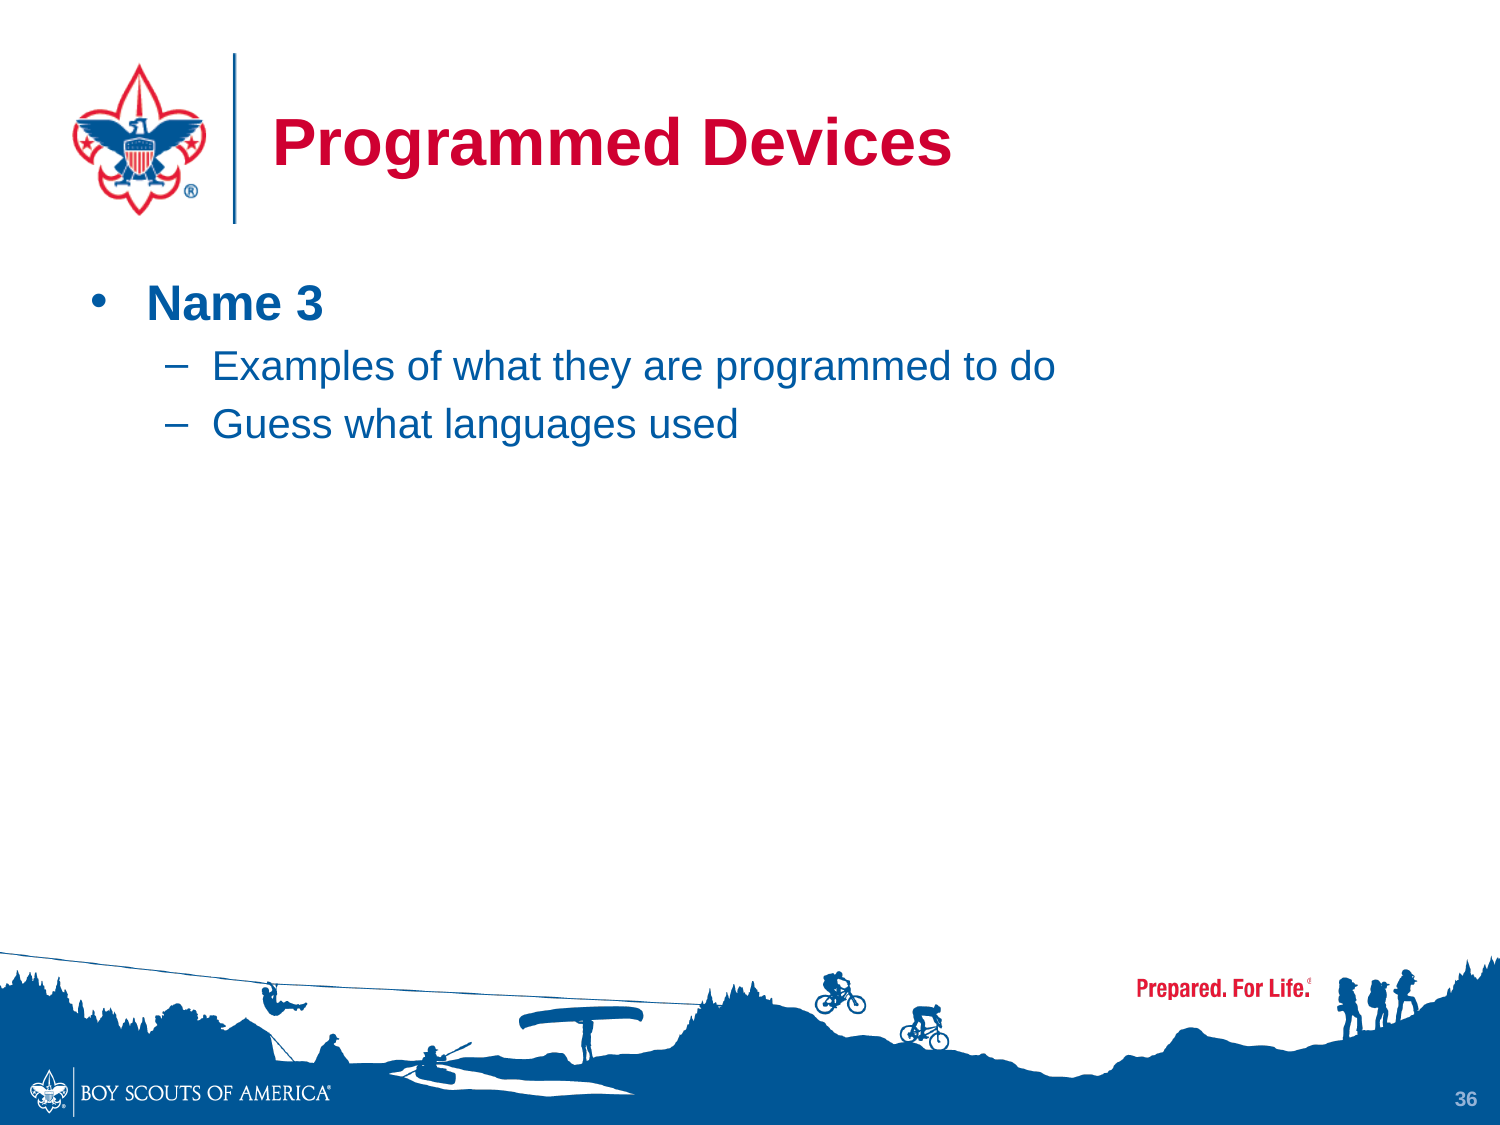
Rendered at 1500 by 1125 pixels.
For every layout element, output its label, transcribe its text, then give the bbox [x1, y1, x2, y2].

title Programmed Devices [257, 45, 1413, 233]
picture [0, 952, 1500, 1125]
picture [72, 53, 237, 224]
slide_number 36 [1425, 1067, 1493, 1125]
list Name 3 Examples of what they are programmed to do Guess what languages used [75, 262, 1425, 958]
